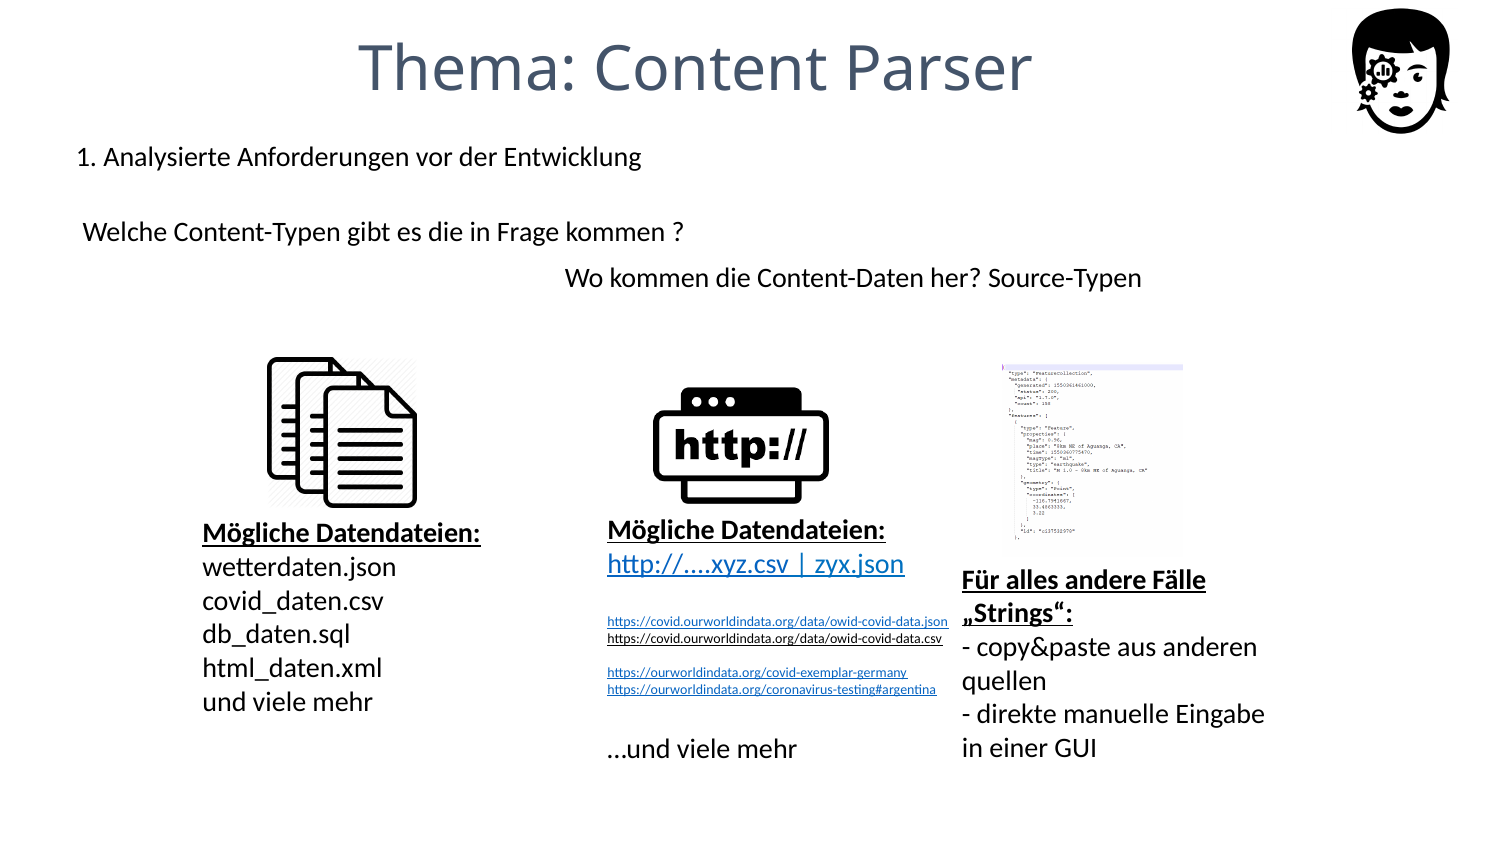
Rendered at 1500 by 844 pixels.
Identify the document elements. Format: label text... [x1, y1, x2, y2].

text_box Mögliche Datendateien: wetterdaten.json covid_daten.csv db_daten.sql html_daten.xml und viele mehr [187, 507, 592, 725]
picture [652, 387, 829, 504]
text_box Welche Content-Typen gibt es die in Frage kommen ? [67, 206, 278, 255]
text_box Für alles andere Fälle „Strings“: - copy&paste aus anderen quellen - direkte manuelle Eingabe in einer GUI [947, 553, 1286, 771]
picture [1331, 8, 1458, 135]
text_box Wo kommen die Content-Daten her? Source-Typen [550, 252, 1227, 301]
text_box 1. Analysierte Anforderungen vor der Entwicklung [61, 130, 278, 180]
text_box Mögliche Datendateien: http://....xyz.csv | zyx.json https://covid.ourworldindata.org/data/owid-covid-data.json https://covid.ourworldindata.org/data/owid-covid-data.csv https://ourworldindata.org/covid-exemplar-germany https://ourworldindata.org/coronavirus-testing#argentina …und viele mehr [592, 504, 1051, 772]
picture [1002, 362, 1183, 557]
picture [267, 357, 417, 508]
text_box Thema: Content Parser [278, 12, 1114, 256]
